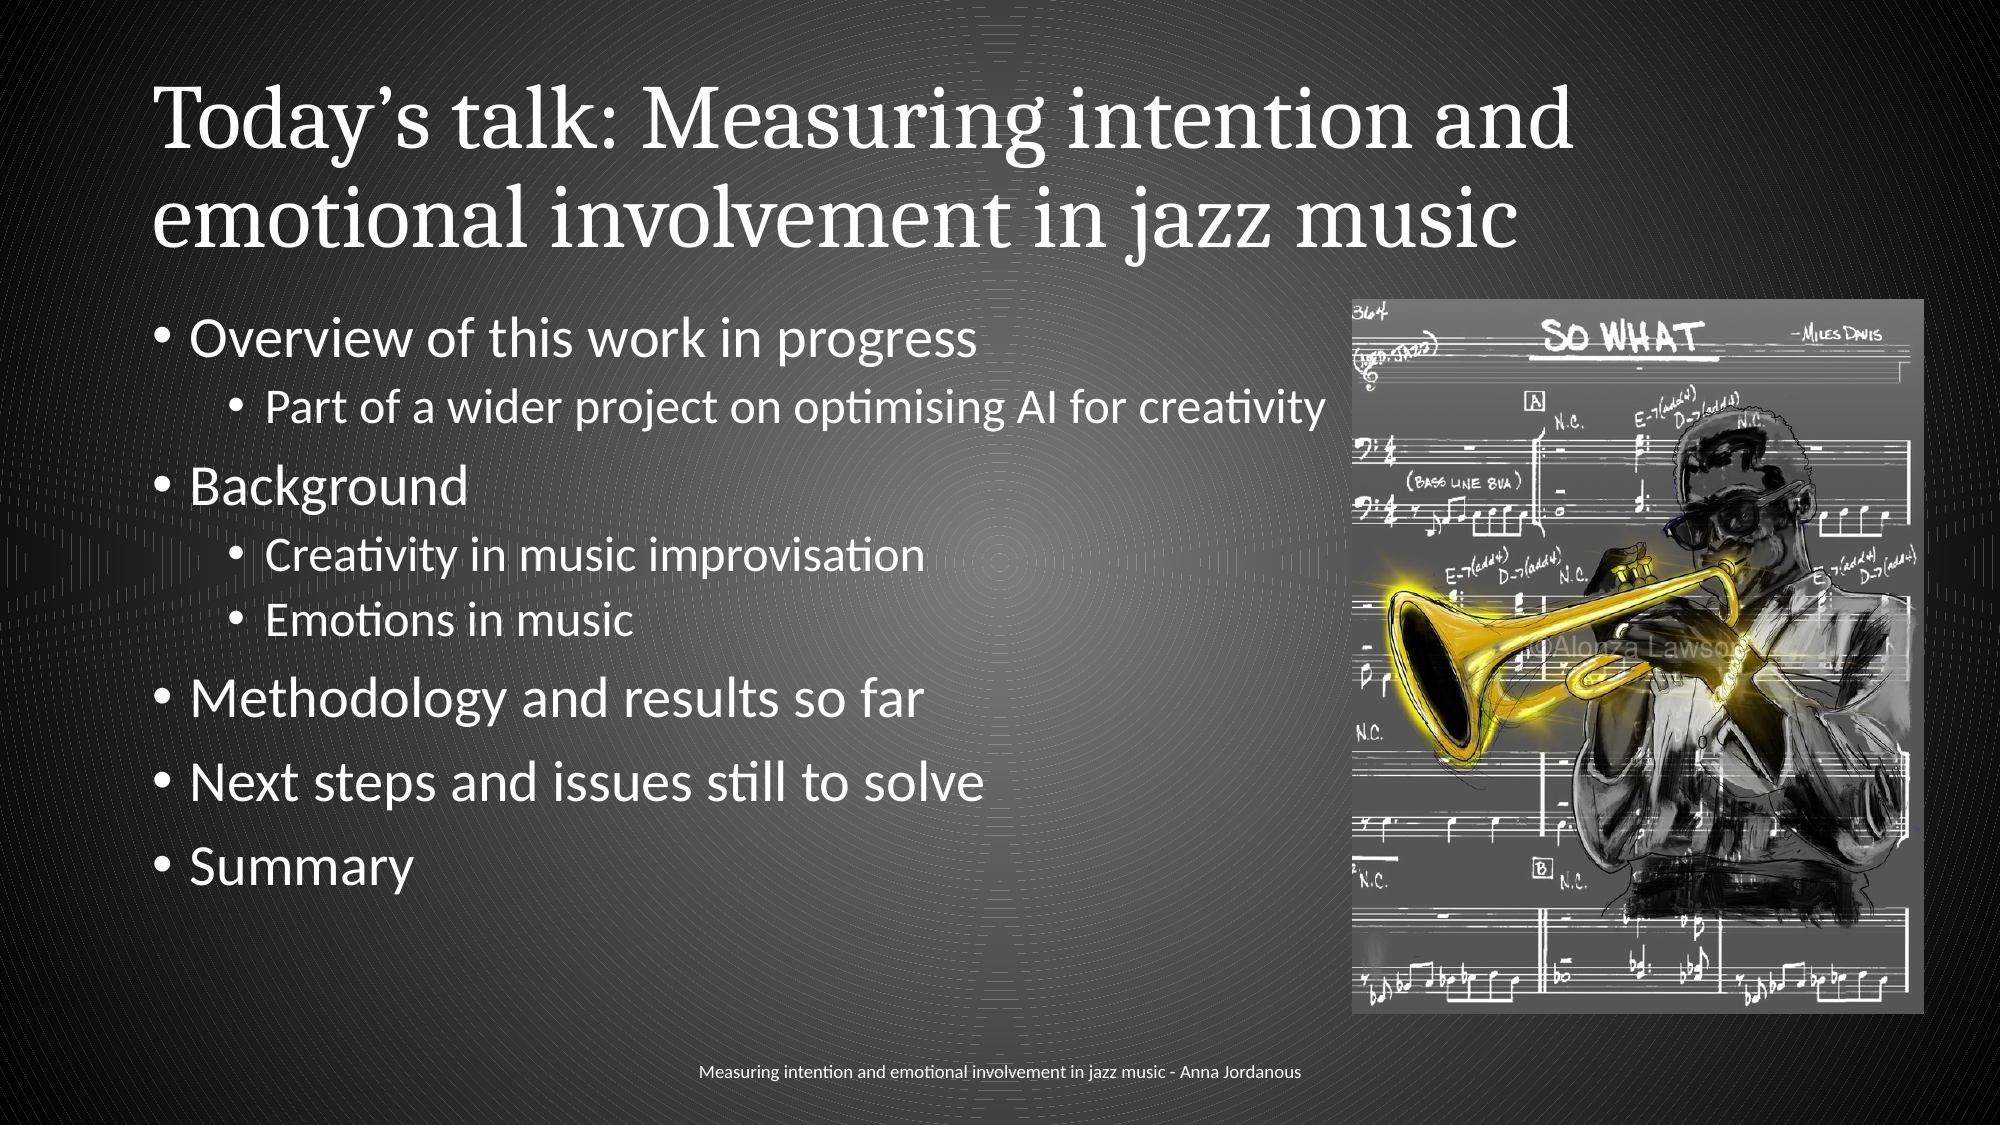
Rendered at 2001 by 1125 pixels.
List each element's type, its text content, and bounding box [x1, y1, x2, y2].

list Overview of this work in progress Part of a wider project on optimising AI for creativity Background Creativity in music improvisation Emotions in music Methodology and results so far Next steps and issues still to solve Summary [137, 299, 1353, 1036]
footer Measuring intention and emotional involvement in jazz music - Anna Jordanous [662, 1042, 1338, 1103]
title Today’s talk: Measuring intention and emotional involvement in jazz music [137, 59, 1863, 278]
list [1352, 299, 1924, 1014]
